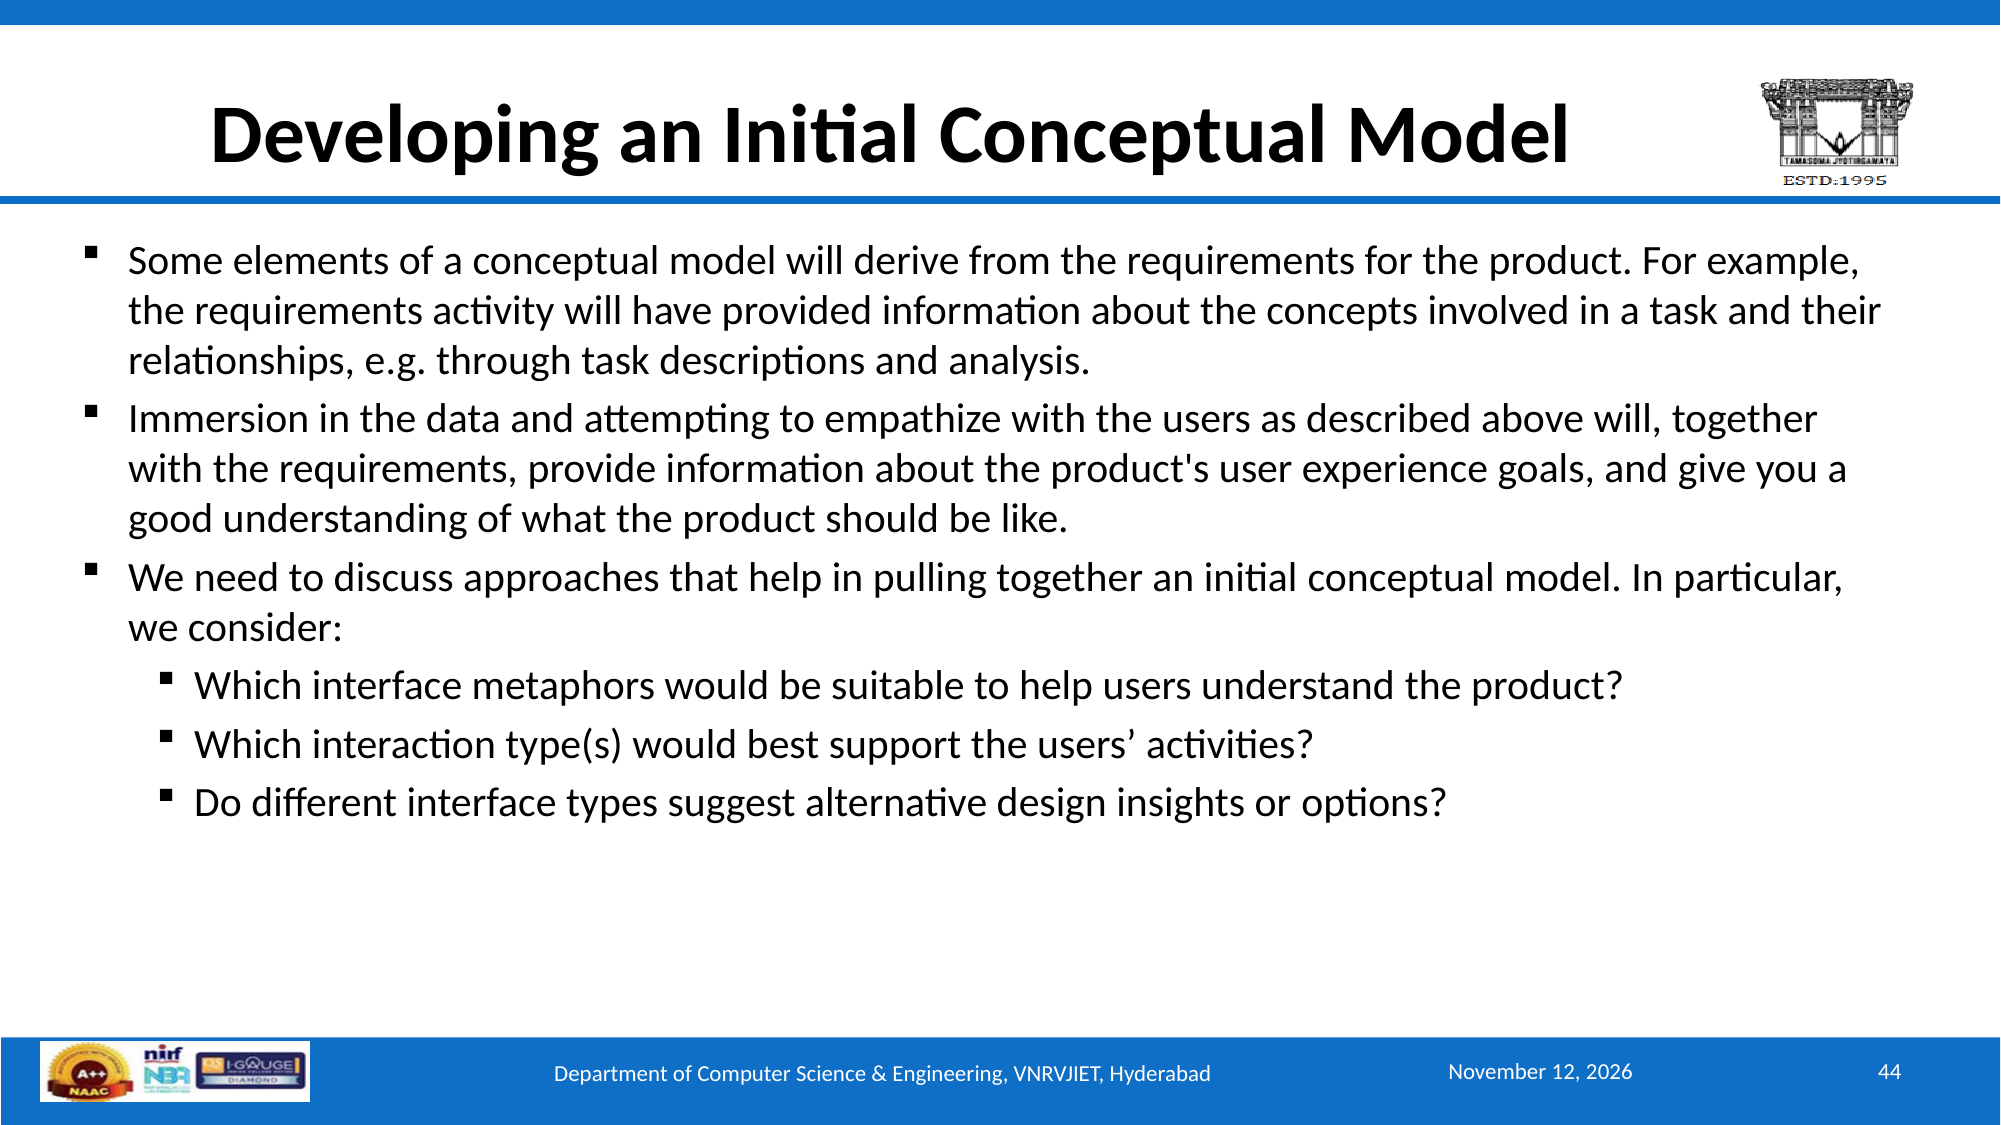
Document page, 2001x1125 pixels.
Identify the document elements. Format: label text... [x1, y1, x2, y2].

slide_number 44 [1749, 1040, 1917, 1100]
list Some elements of a conceptual model will derive from the requirements for the product. For example, the requirements activity will have provided information about the concepts involved in a task and their relationships, e.g. through task descriptions and analysis. Immersion in the data and attempting to empathize with the users as described above will, together with the requirements, provide information about the product's user experience goals, and give you a good understanding of what the product should be like. We need to discuss approaches that help in pulling together an initial conceptual model. In particular, we consider: Which interface metaphors would be suitable to help users understand the product? Which interaction type(s) would best support the users’ activities? Do different interface types suggest alternative design insights or options? [66, 224, 1917, 1013]
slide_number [1433, 1040, 1734, 1100]
picture [40, 1041, 310, 1102]
title Developing an Initial Conceptual Model [33, 57, 1750, 200]
picture [1750, 70, 1934, 194]
footer Department of Computer Science & Engineering, VNRVJIET, Hyderabad [333, 1041, 1434, 1102]
